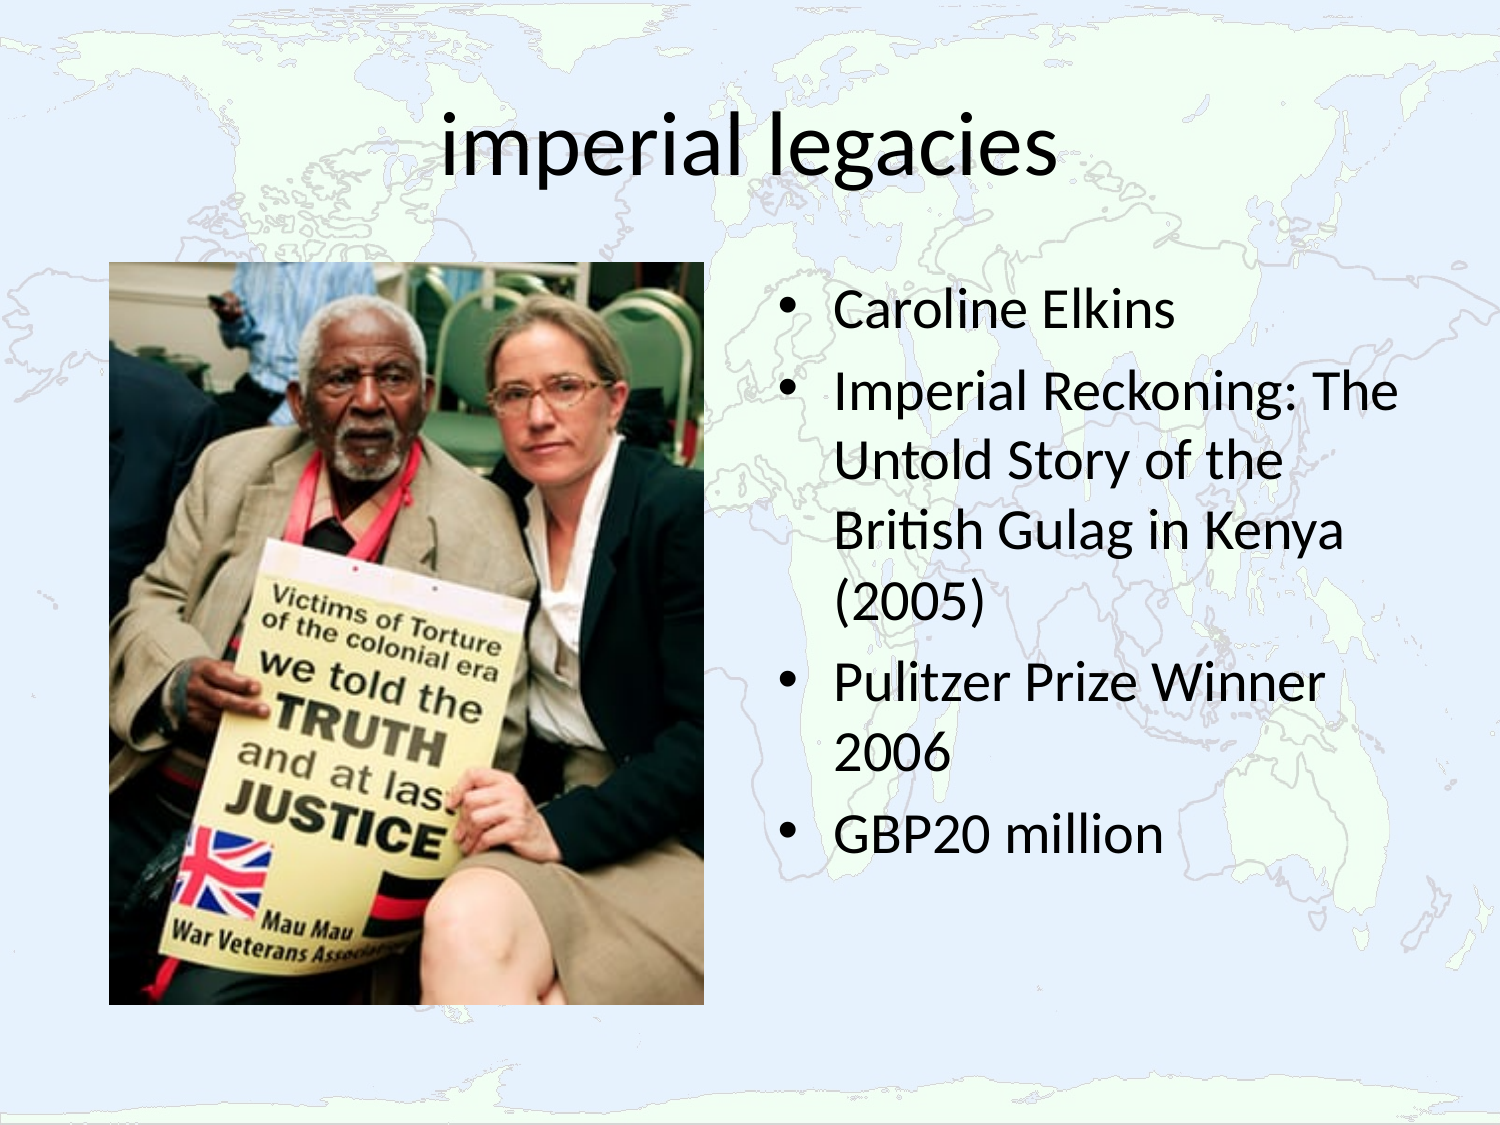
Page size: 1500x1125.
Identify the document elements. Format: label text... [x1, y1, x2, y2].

title imperial legacies [75, 45, 1425, 233]
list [108, 262, 704, 1006]
list Caroline Elkins Imperial Reckoning: The Untold Story of the British Gulag in Kenya (2005) Pulitzer Prize Winner 2006 GBP20 million [762, 262, 1425, 1005]
